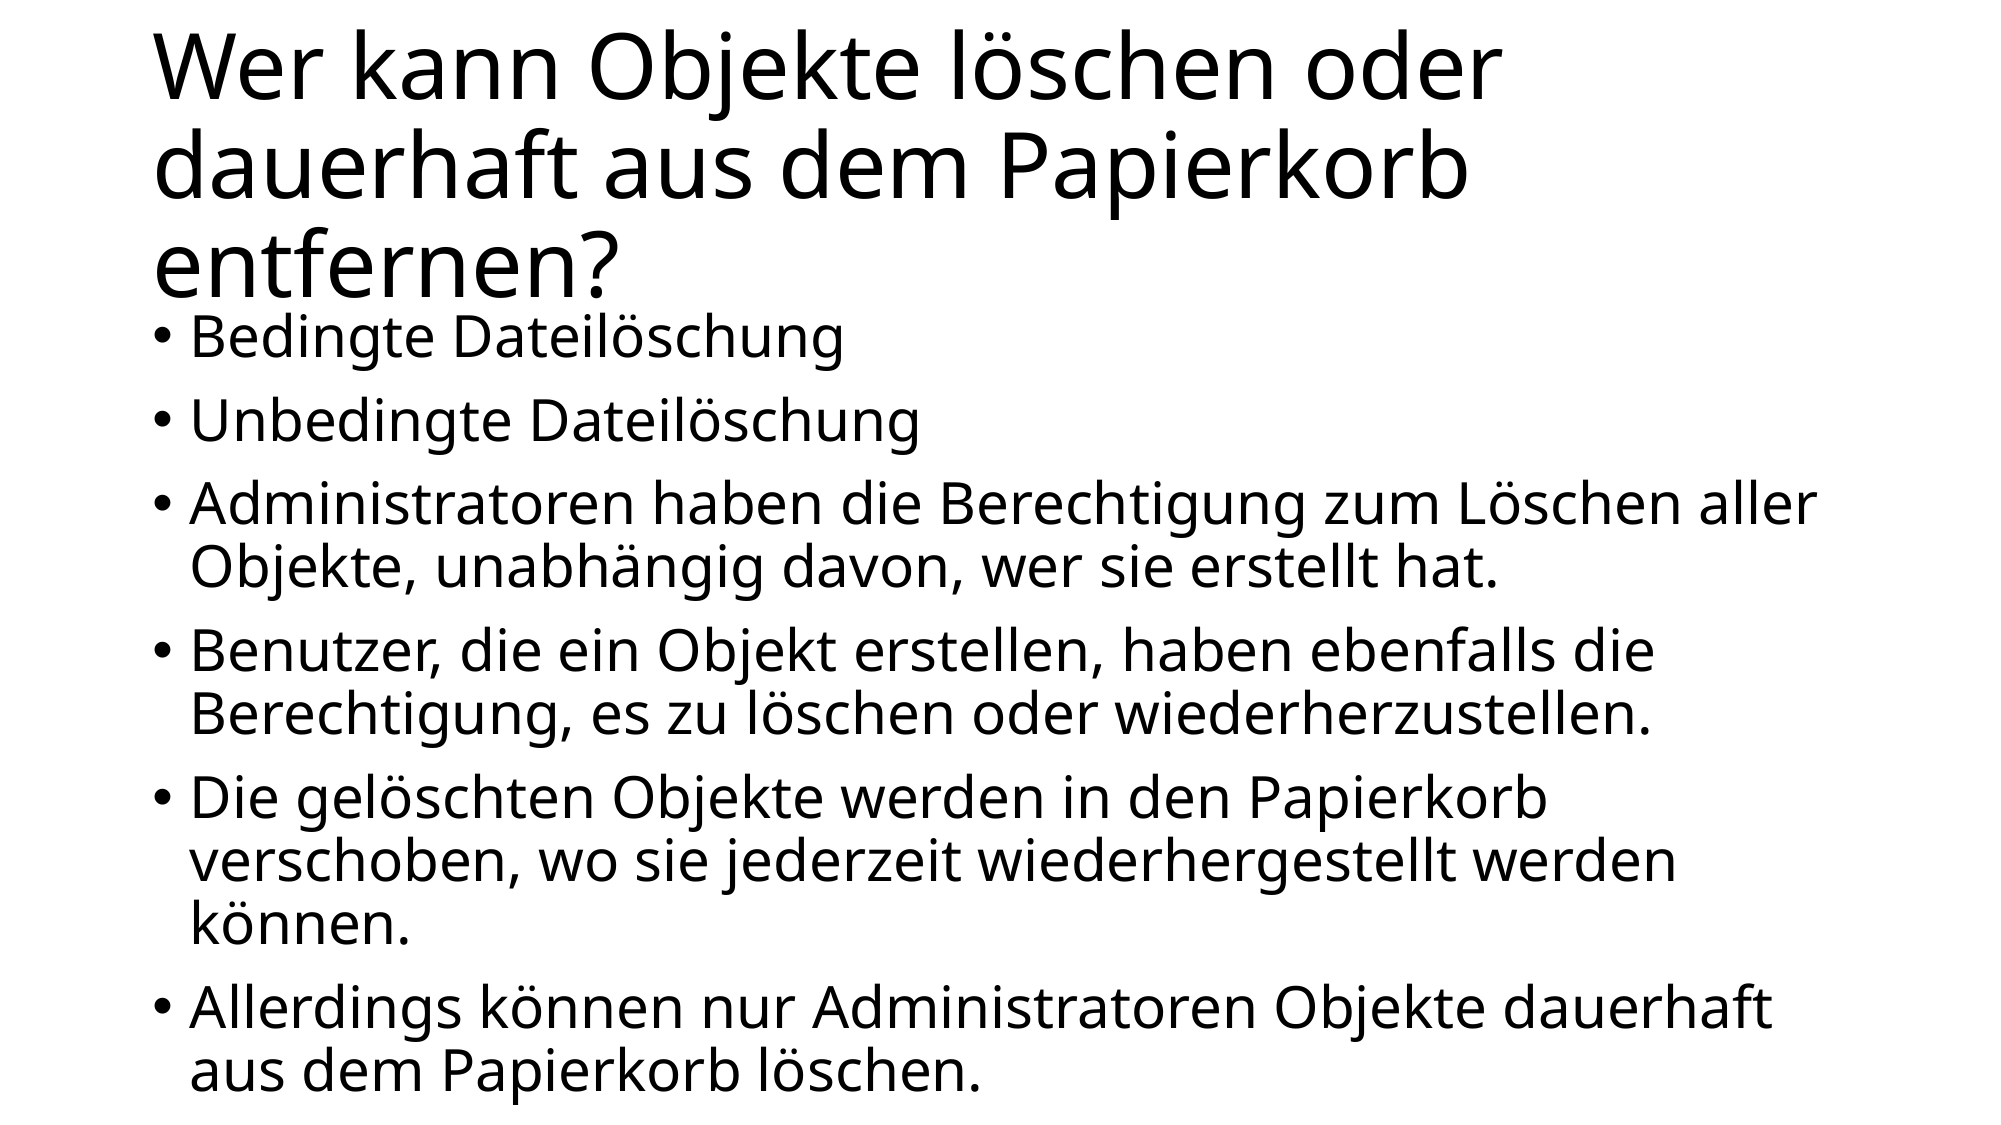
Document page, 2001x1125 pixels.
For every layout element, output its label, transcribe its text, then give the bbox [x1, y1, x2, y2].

title Wer kann Objekte löschen oder dauerhaft aus dem Papierkorb entfernen? [137, 59, 1863, 278]
list Bedingte Dateilöschung Unbedingte Dateilöschung Administratoren haben die Berechtigung zum Löschen aller Objekte, unabhängig davon, wer sie erstellt hat. Benutzer, die ein Objekt erstellen, haben ebenfalls die Berechtigung, es zu löschen oder wiederherzustellen. Die gelöschten Objekte werden in den Papierkorb verschoben, wo sie jederzeit wiederhergestellt werden können. Allerdings können nur Administratoren Objekte dauerhaft aus dem Papierkorb löschen. Administratoren können Objekte ohne Einschränkungen löschen und Regeln für untergeordnete Objekte oder ausgecheckte Elemente außer Kraft setzen. Die folgenden Berechtigungen ermöglichen diesen das dauerhafte Löschen von Objekten: [137, 299, 1863, 1014]
